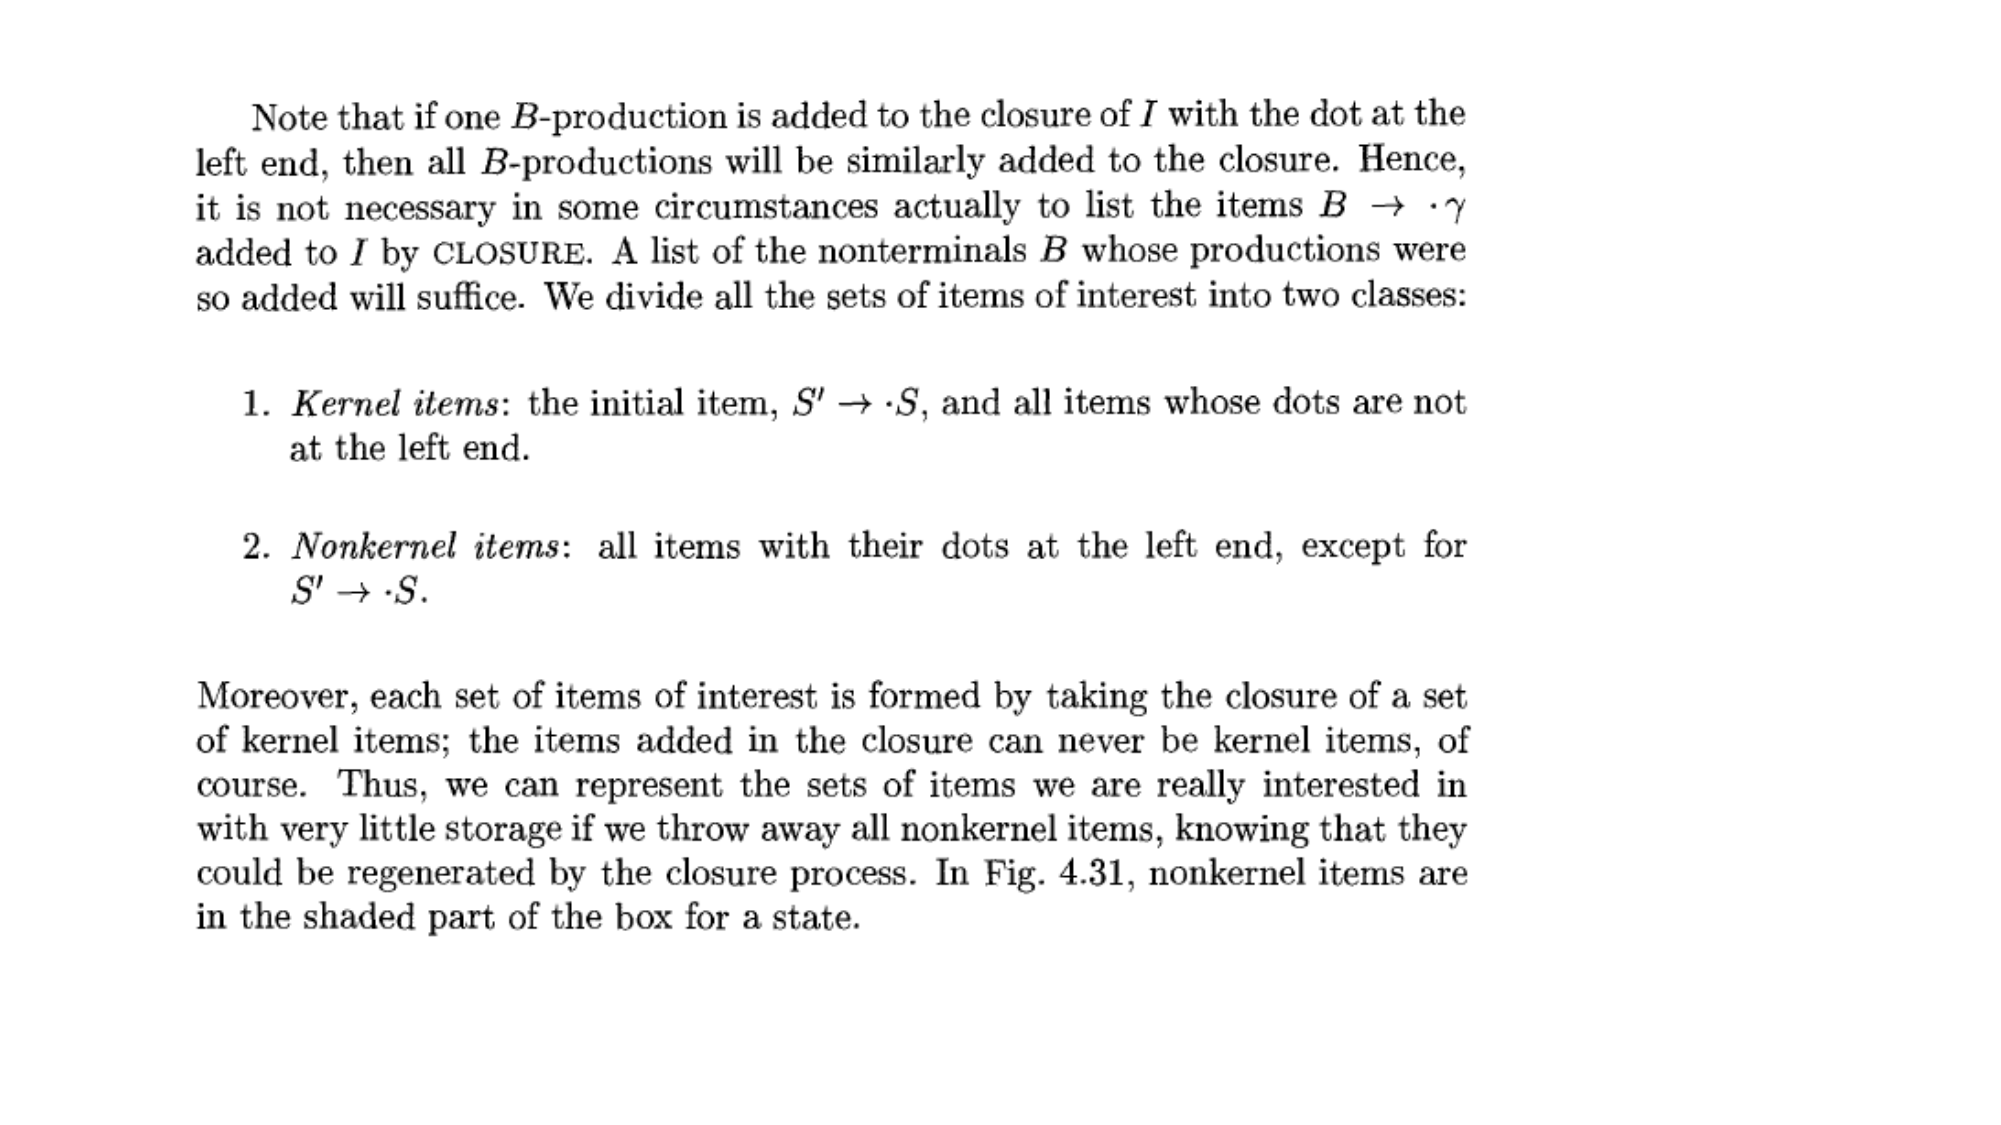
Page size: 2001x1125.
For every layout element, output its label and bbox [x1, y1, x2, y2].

picture [158, 68, 1484, 953]
